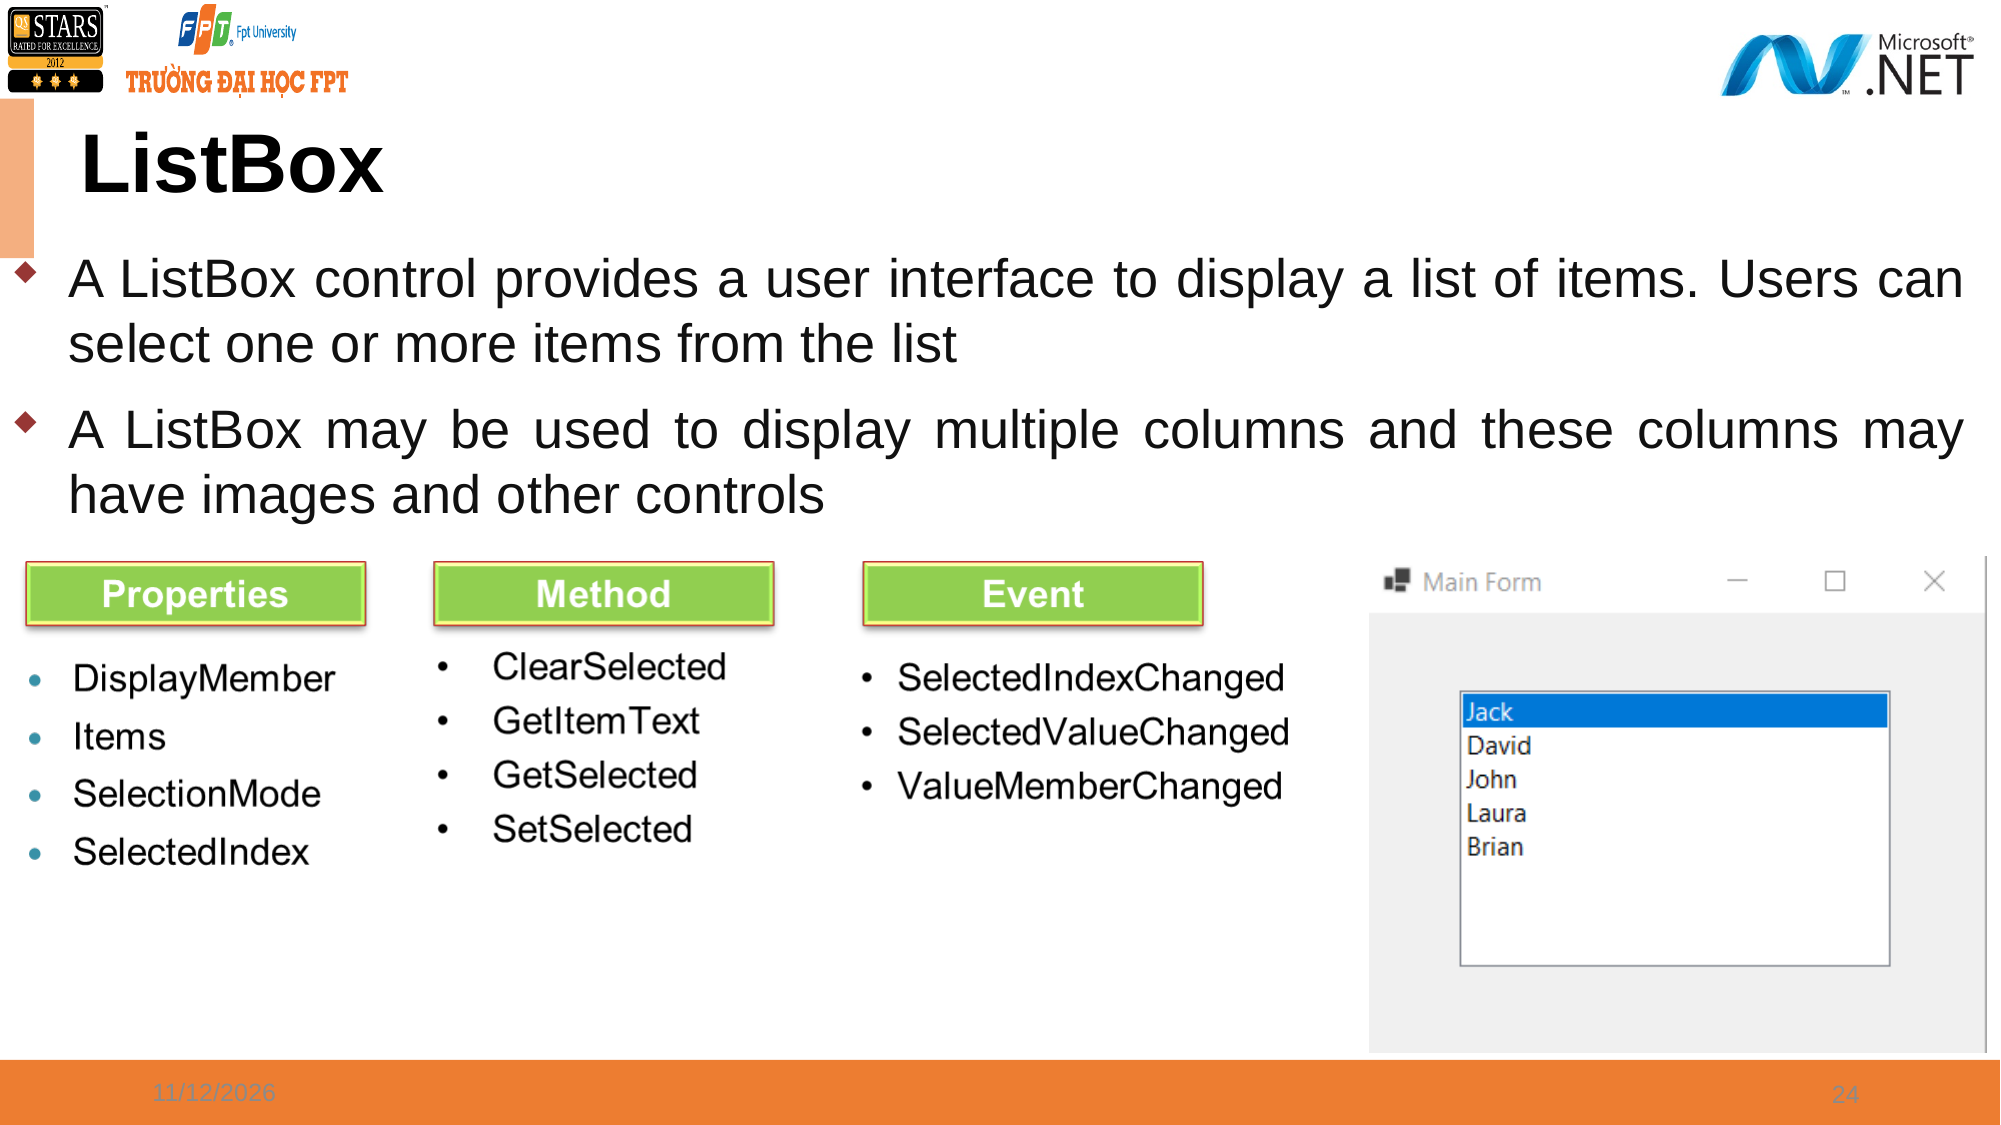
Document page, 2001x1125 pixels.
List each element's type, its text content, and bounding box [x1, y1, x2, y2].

slide_number 24 [1424, 1063, 1875, 1123]
text_box A ListBox control provides a user interface to display a list of items. Users can select one or more items from the list A ListBox may be used to display multiple columns and these columns may have images and other controls [0, 235, 1983, 532]
picture [0, 550, 1314, 924]
picture [1369, 556, 1987, 1053]
title ListBox [65, 118, 1895, 213]
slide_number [137, 1061, 588, 1122]
picture [1685, 0, 2001, 129]
